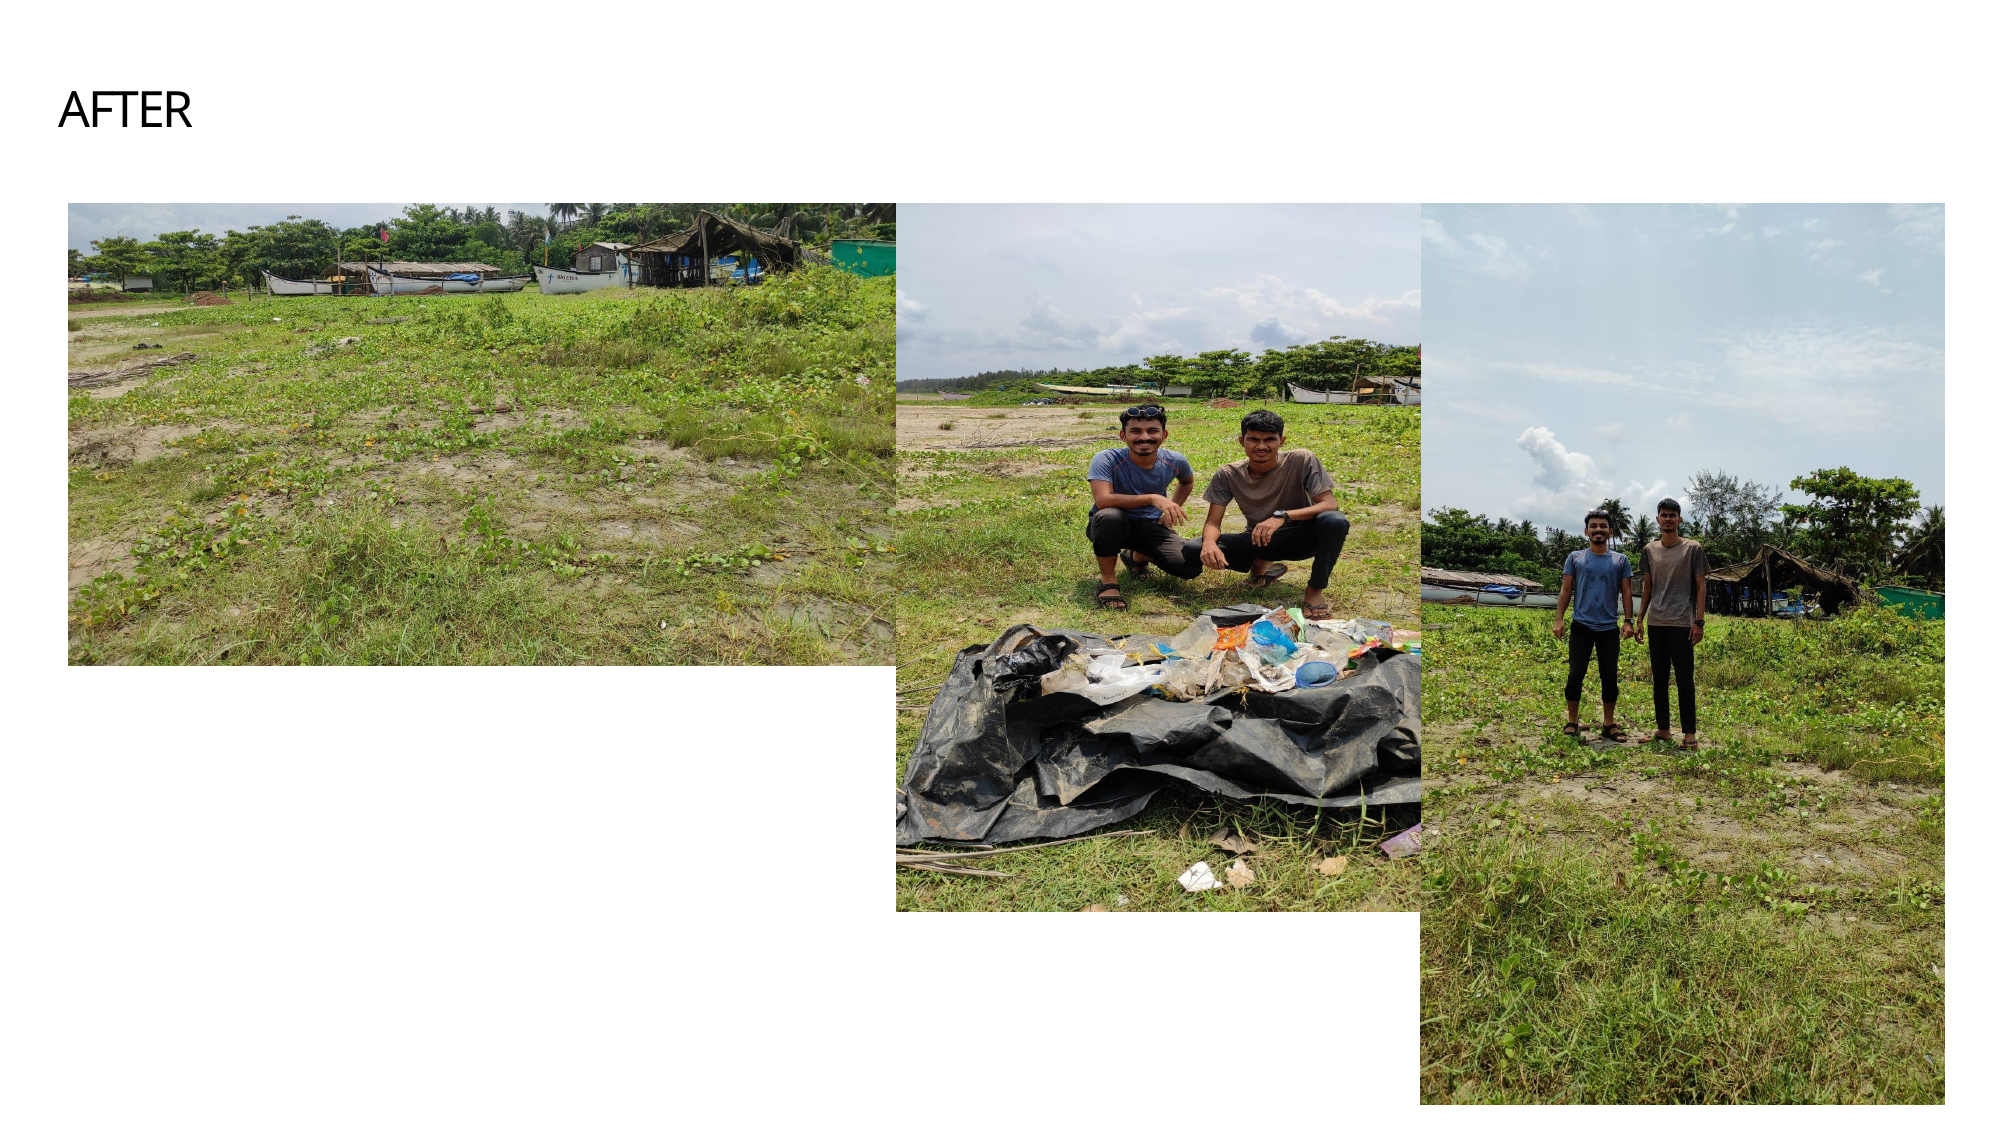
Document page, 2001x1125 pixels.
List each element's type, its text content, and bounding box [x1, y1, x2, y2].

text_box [896, 203, 1946, 1106]
picture [67, 203, 896, 667]
title AFTER [56, 75, 201, 266]
